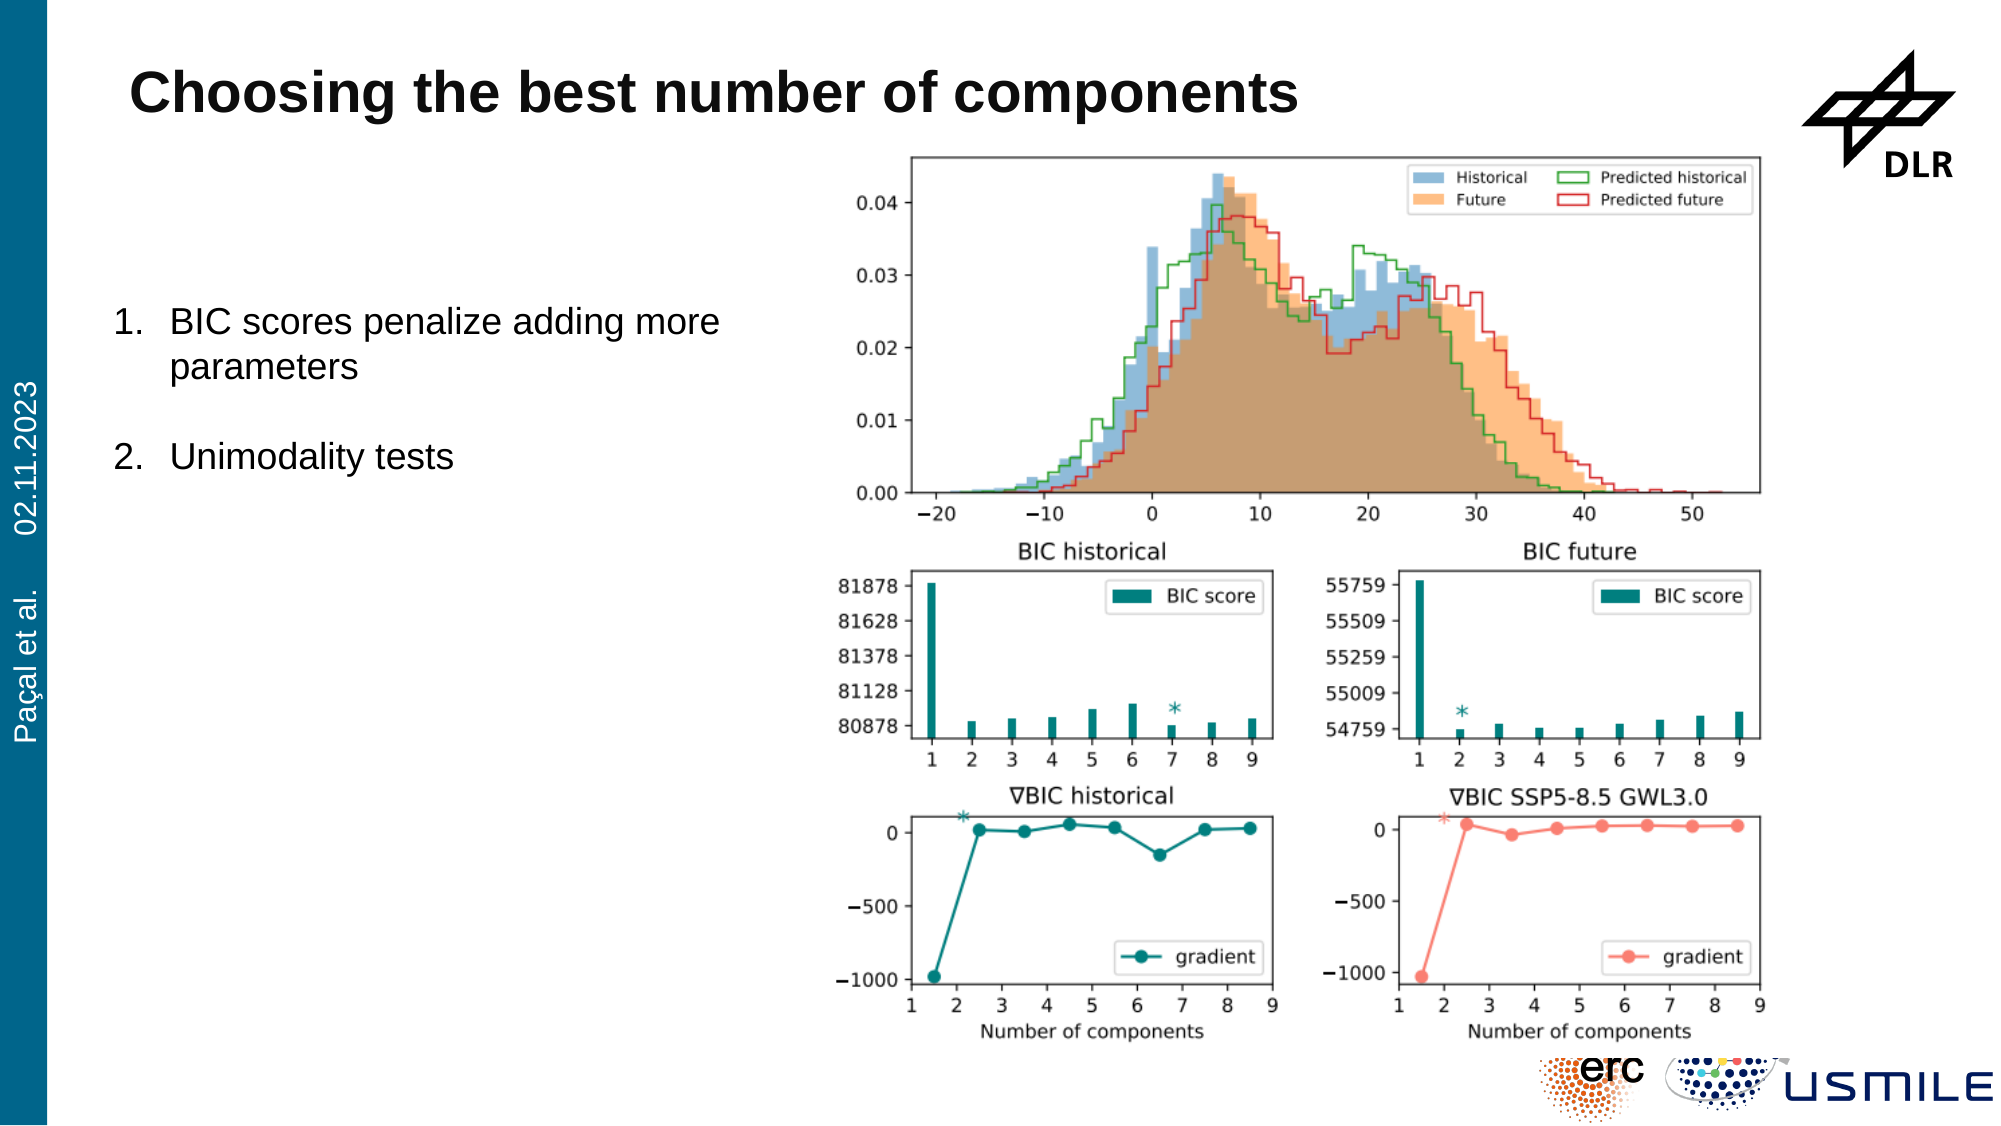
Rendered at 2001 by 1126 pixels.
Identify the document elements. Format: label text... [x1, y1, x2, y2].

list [827, 135, 1793, 1058]
text_box BIC scores penalize adding more parameters Unimodality tests [98, 289, 737, 530]
title Choosing the best number of components [114, 54, 1765, 217]
picture [1538, 1002, 2001, 1126]
picture [1801, 49, 1957, 178]
